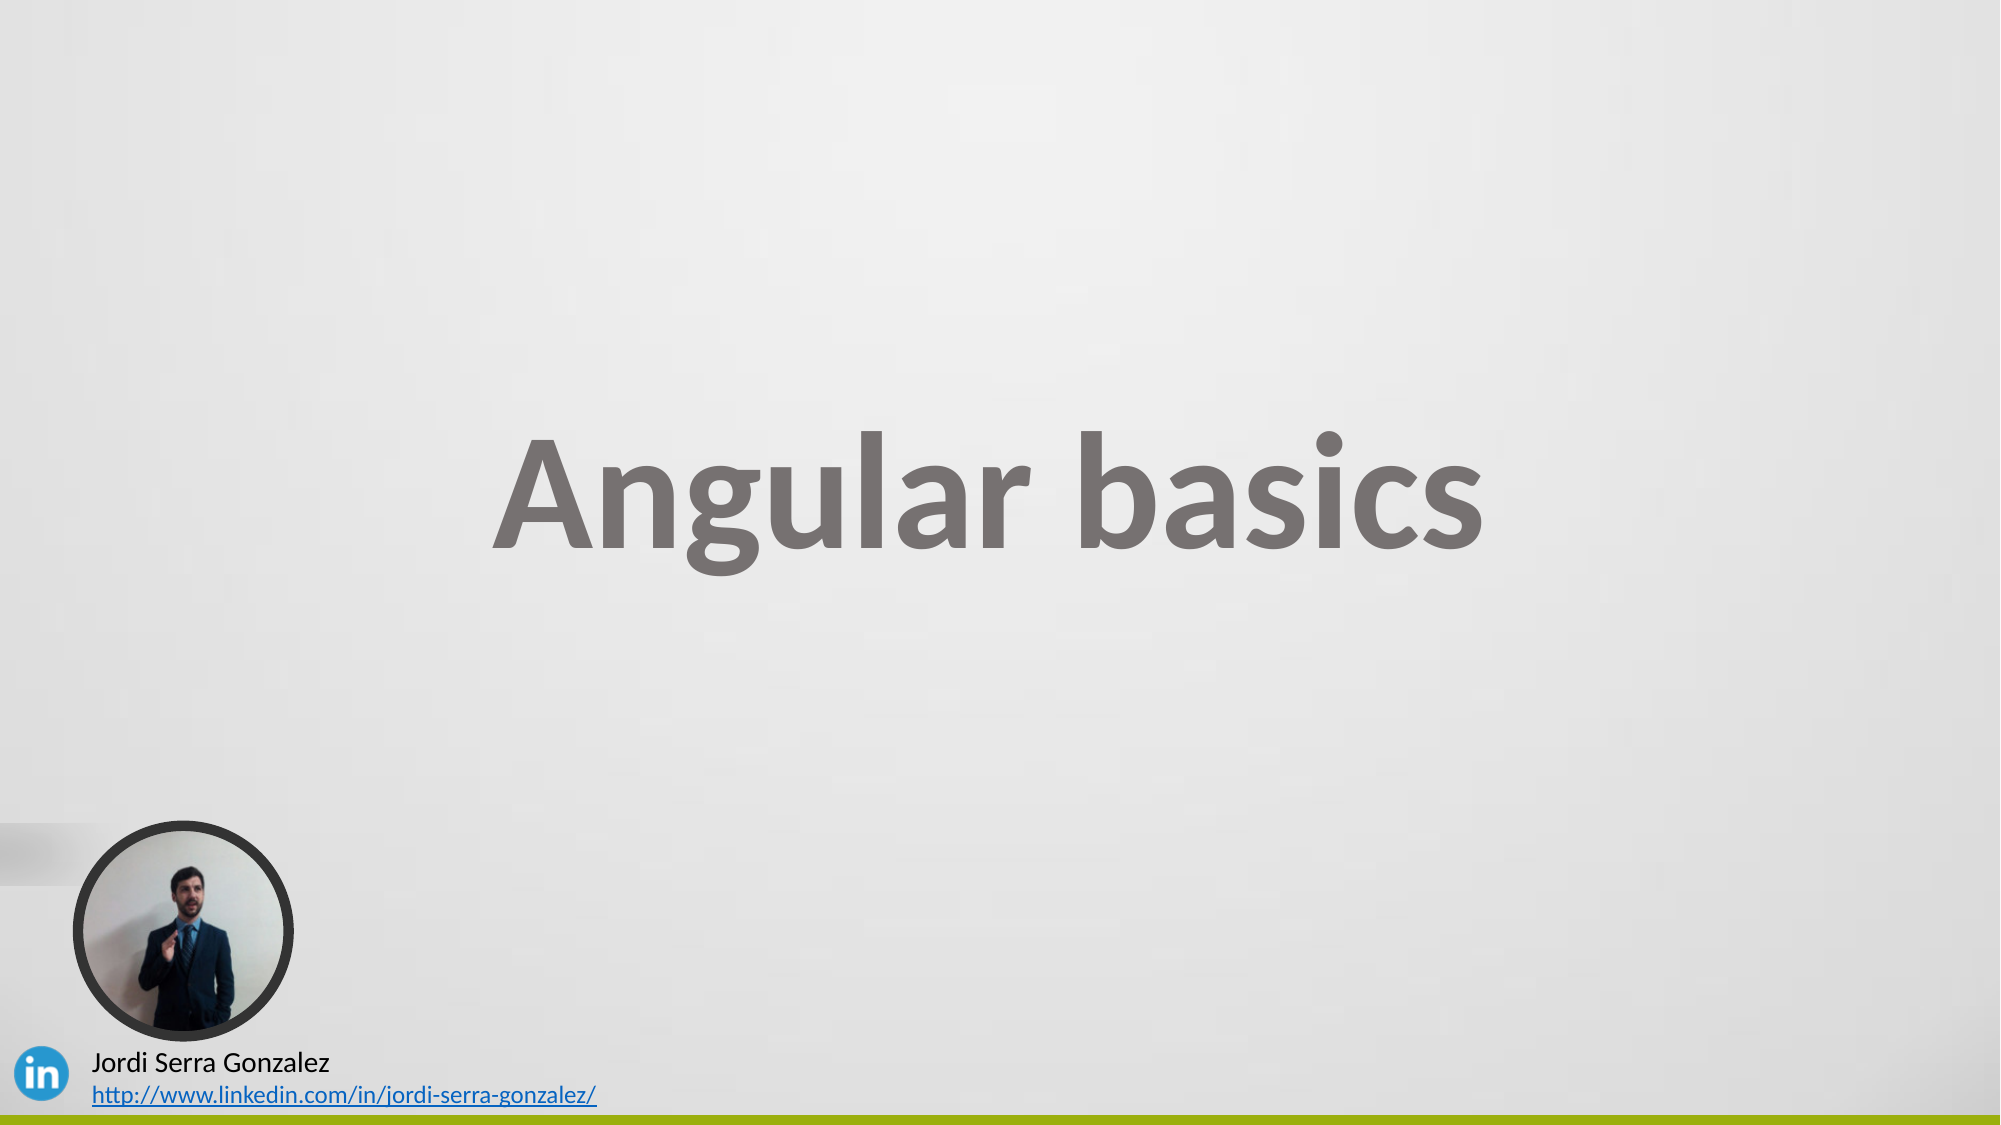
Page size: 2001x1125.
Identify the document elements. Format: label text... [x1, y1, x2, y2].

text_box Angular basics [478, 373, 1526, 589]
picture [0, 0, 2001, 1125]
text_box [0, 1036, 2000, 1125]
